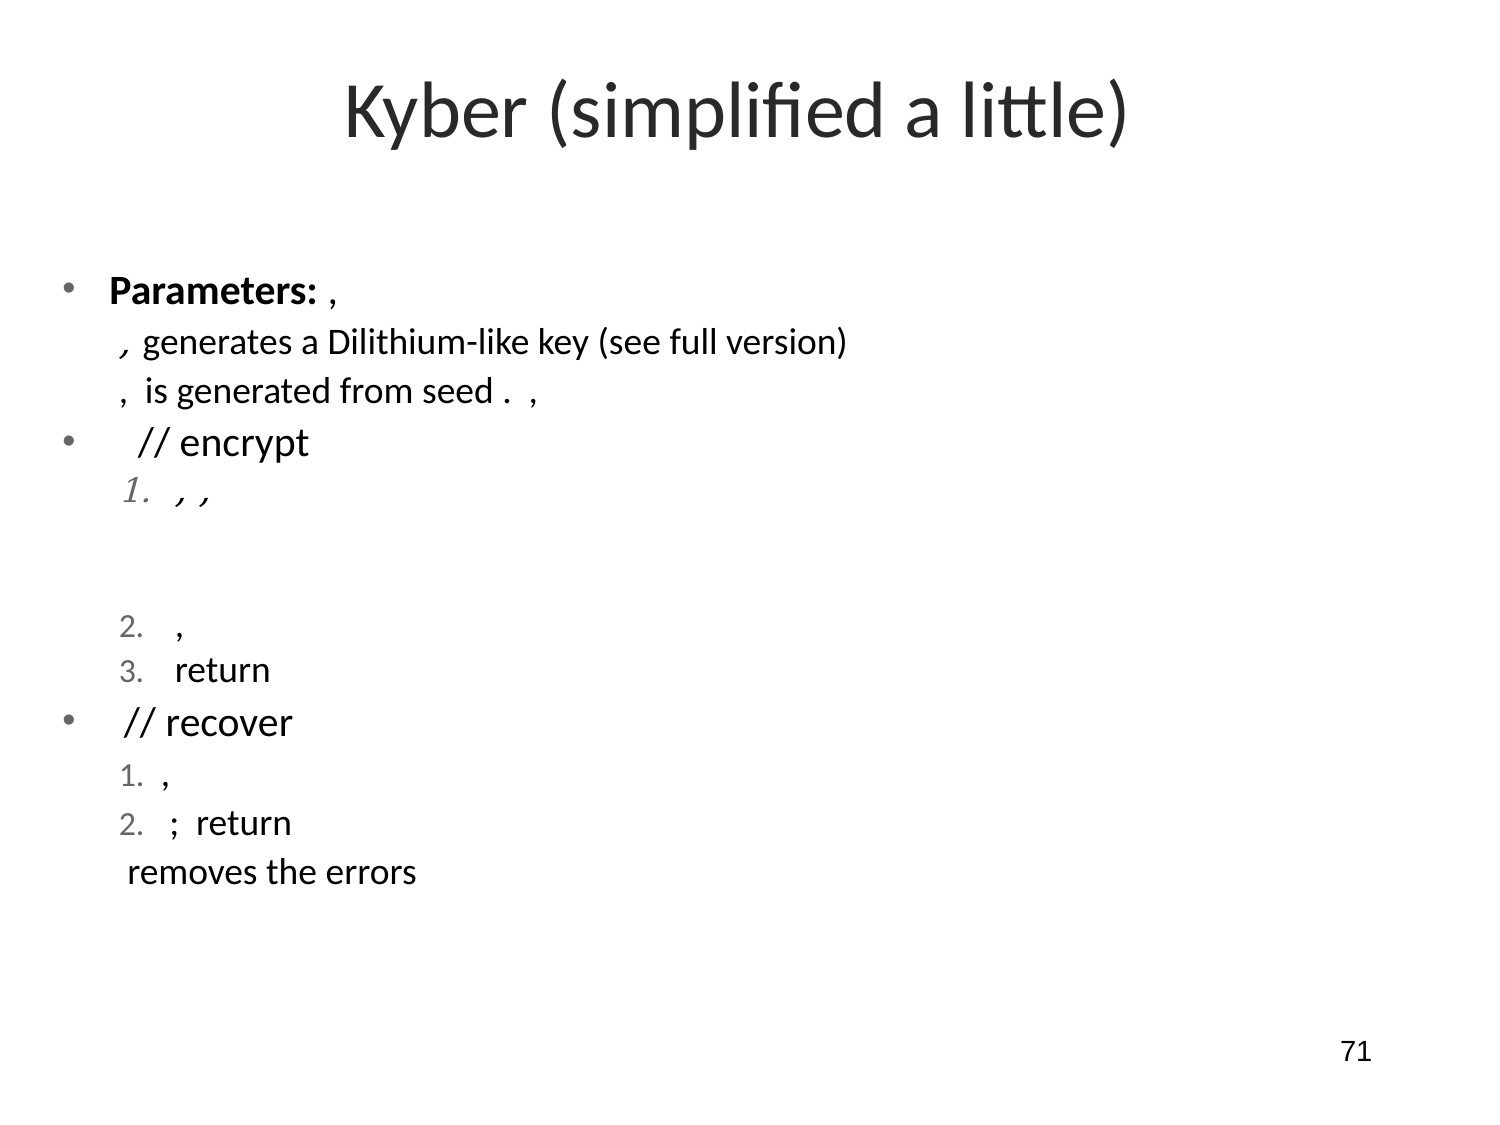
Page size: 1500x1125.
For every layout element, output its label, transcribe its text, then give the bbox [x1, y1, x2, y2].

text_box Kyber (simplified a little) [212, 62, 1264, 161]
slide_number 71 [1074, 1024, 1388, 1101]
